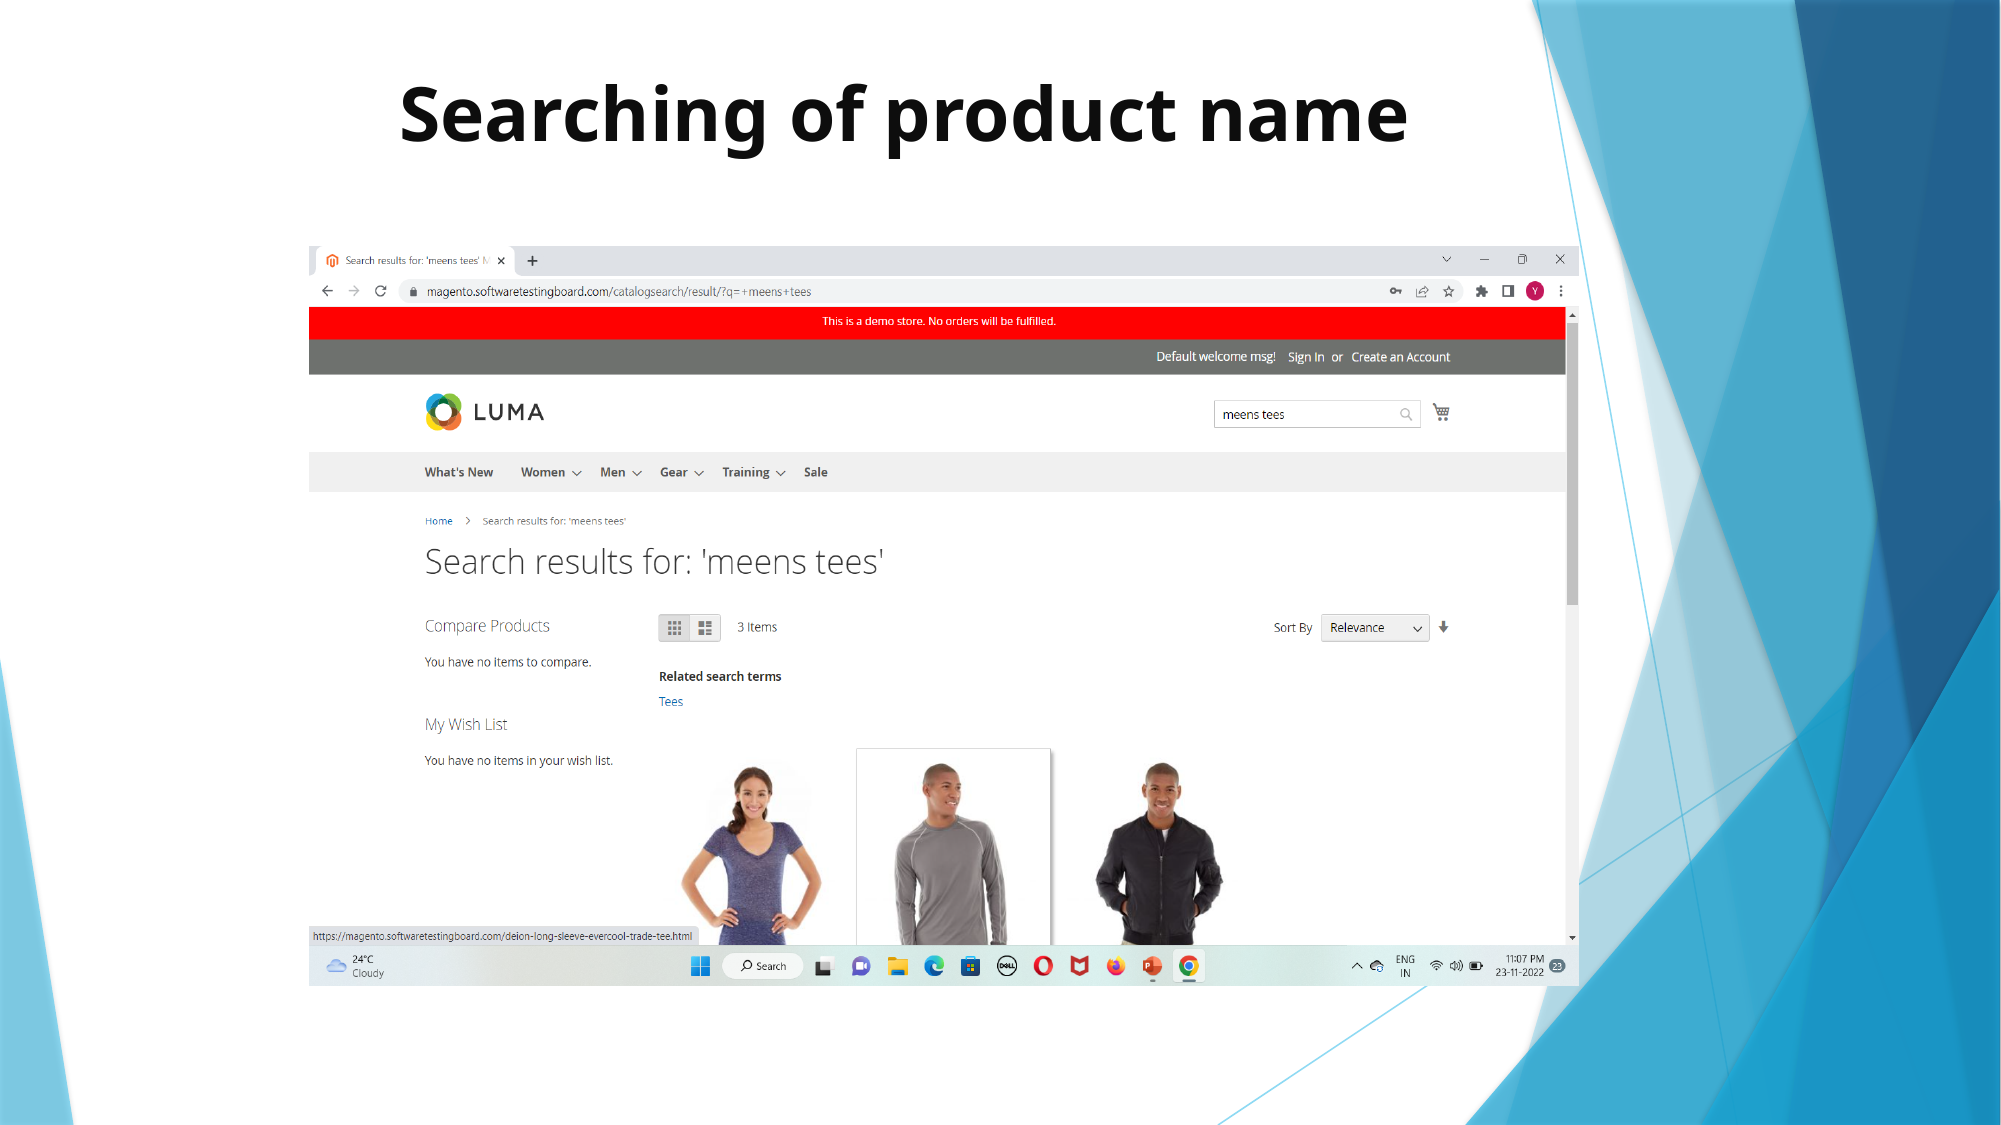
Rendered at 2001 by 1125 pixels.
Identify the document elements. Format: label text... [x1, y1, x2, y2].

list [309, 246, 1580, 987]
title Searching of product name [111, 58, 1522, 247]
